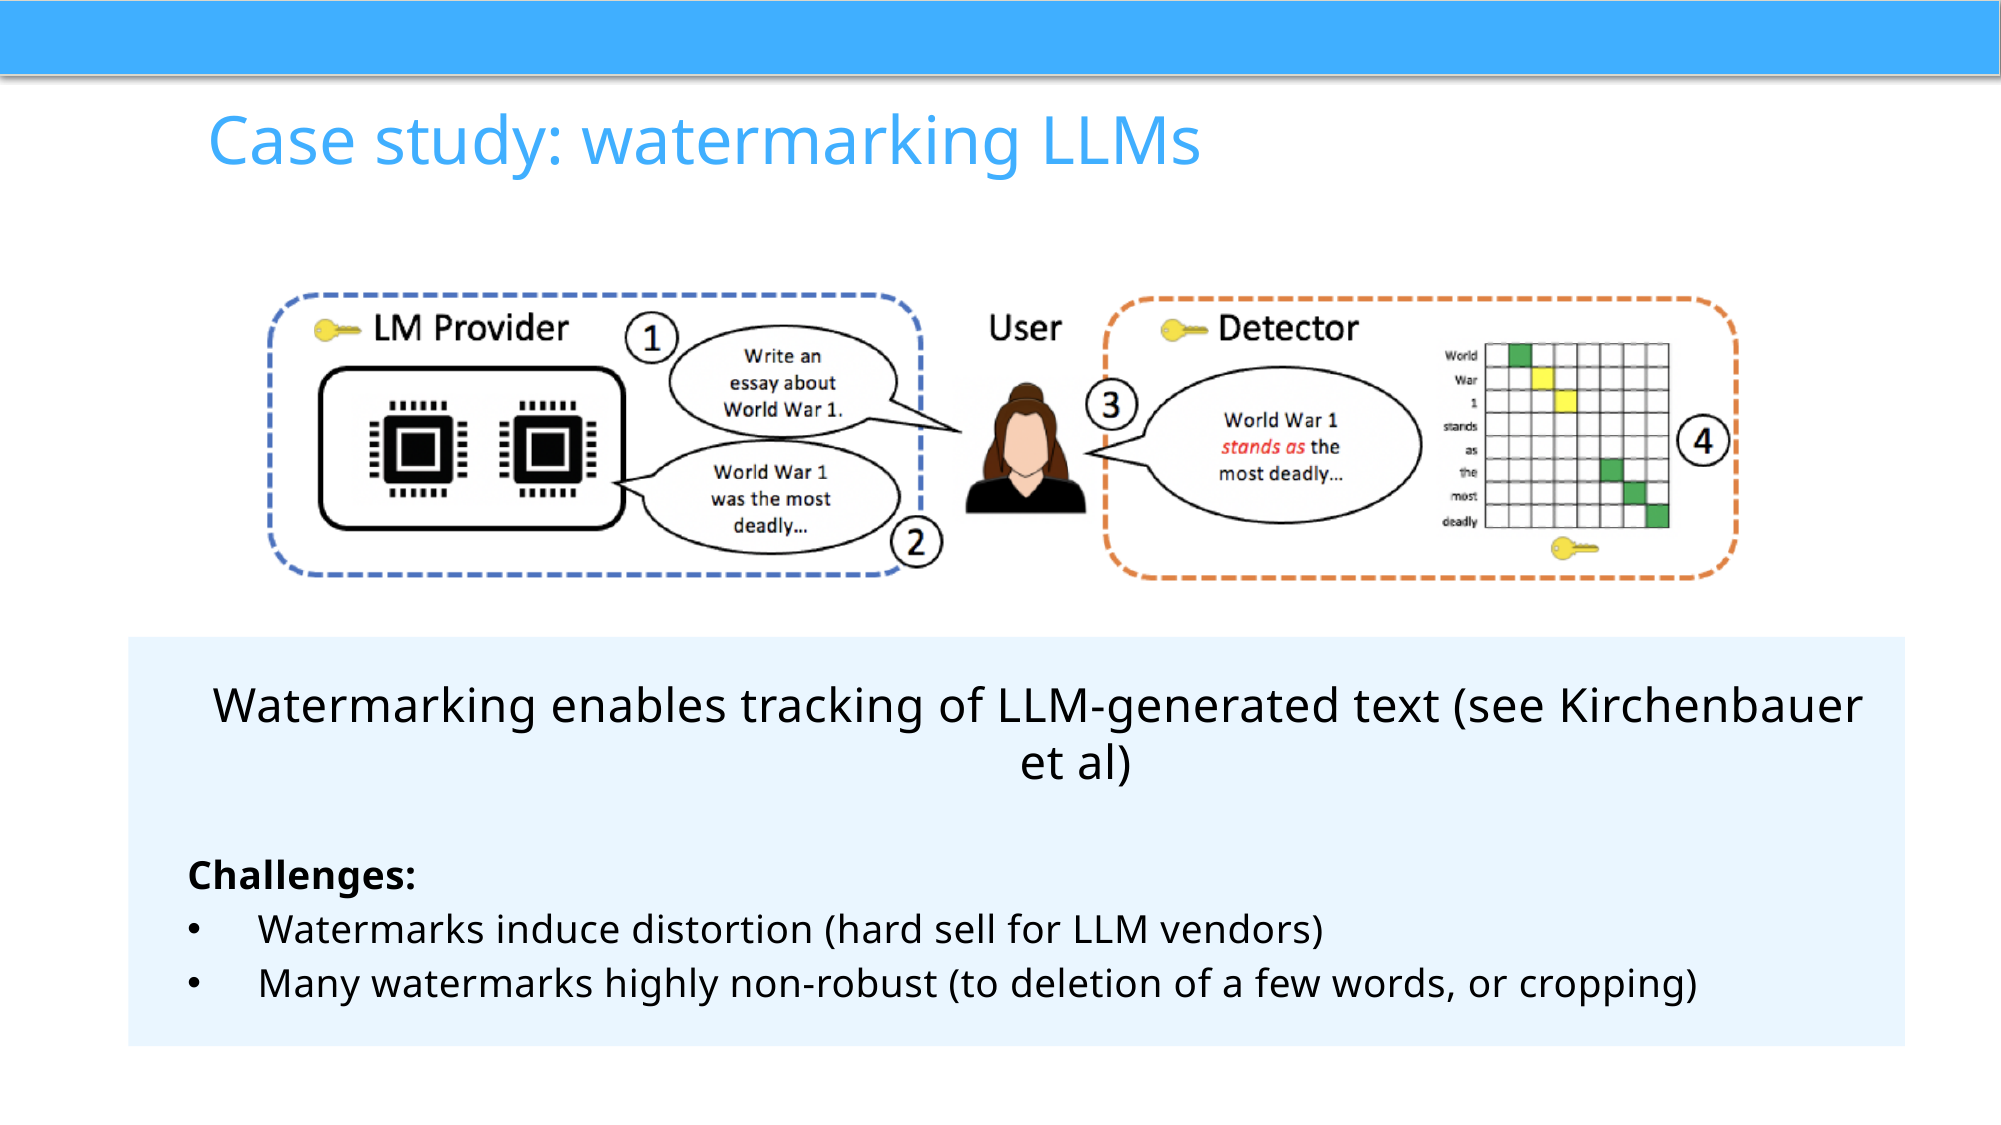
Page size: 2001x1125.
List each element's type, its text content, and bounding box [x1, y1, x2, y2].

picture [241, 275, 1759, 595]
list Watermarking enables tracking of LLM-generated text (see Kirchenbauer et al) Challenges: Watermarks induce distortion (hard sell for LLM vendors) Many watermarks highly non-robust (to deletion of a few words, or cropping) [187, 668, 1894, 1016]
title Case study: watermarking LLMs [207, 78, 1894, 186]
text_box [128, 636, 1905, 1047]
